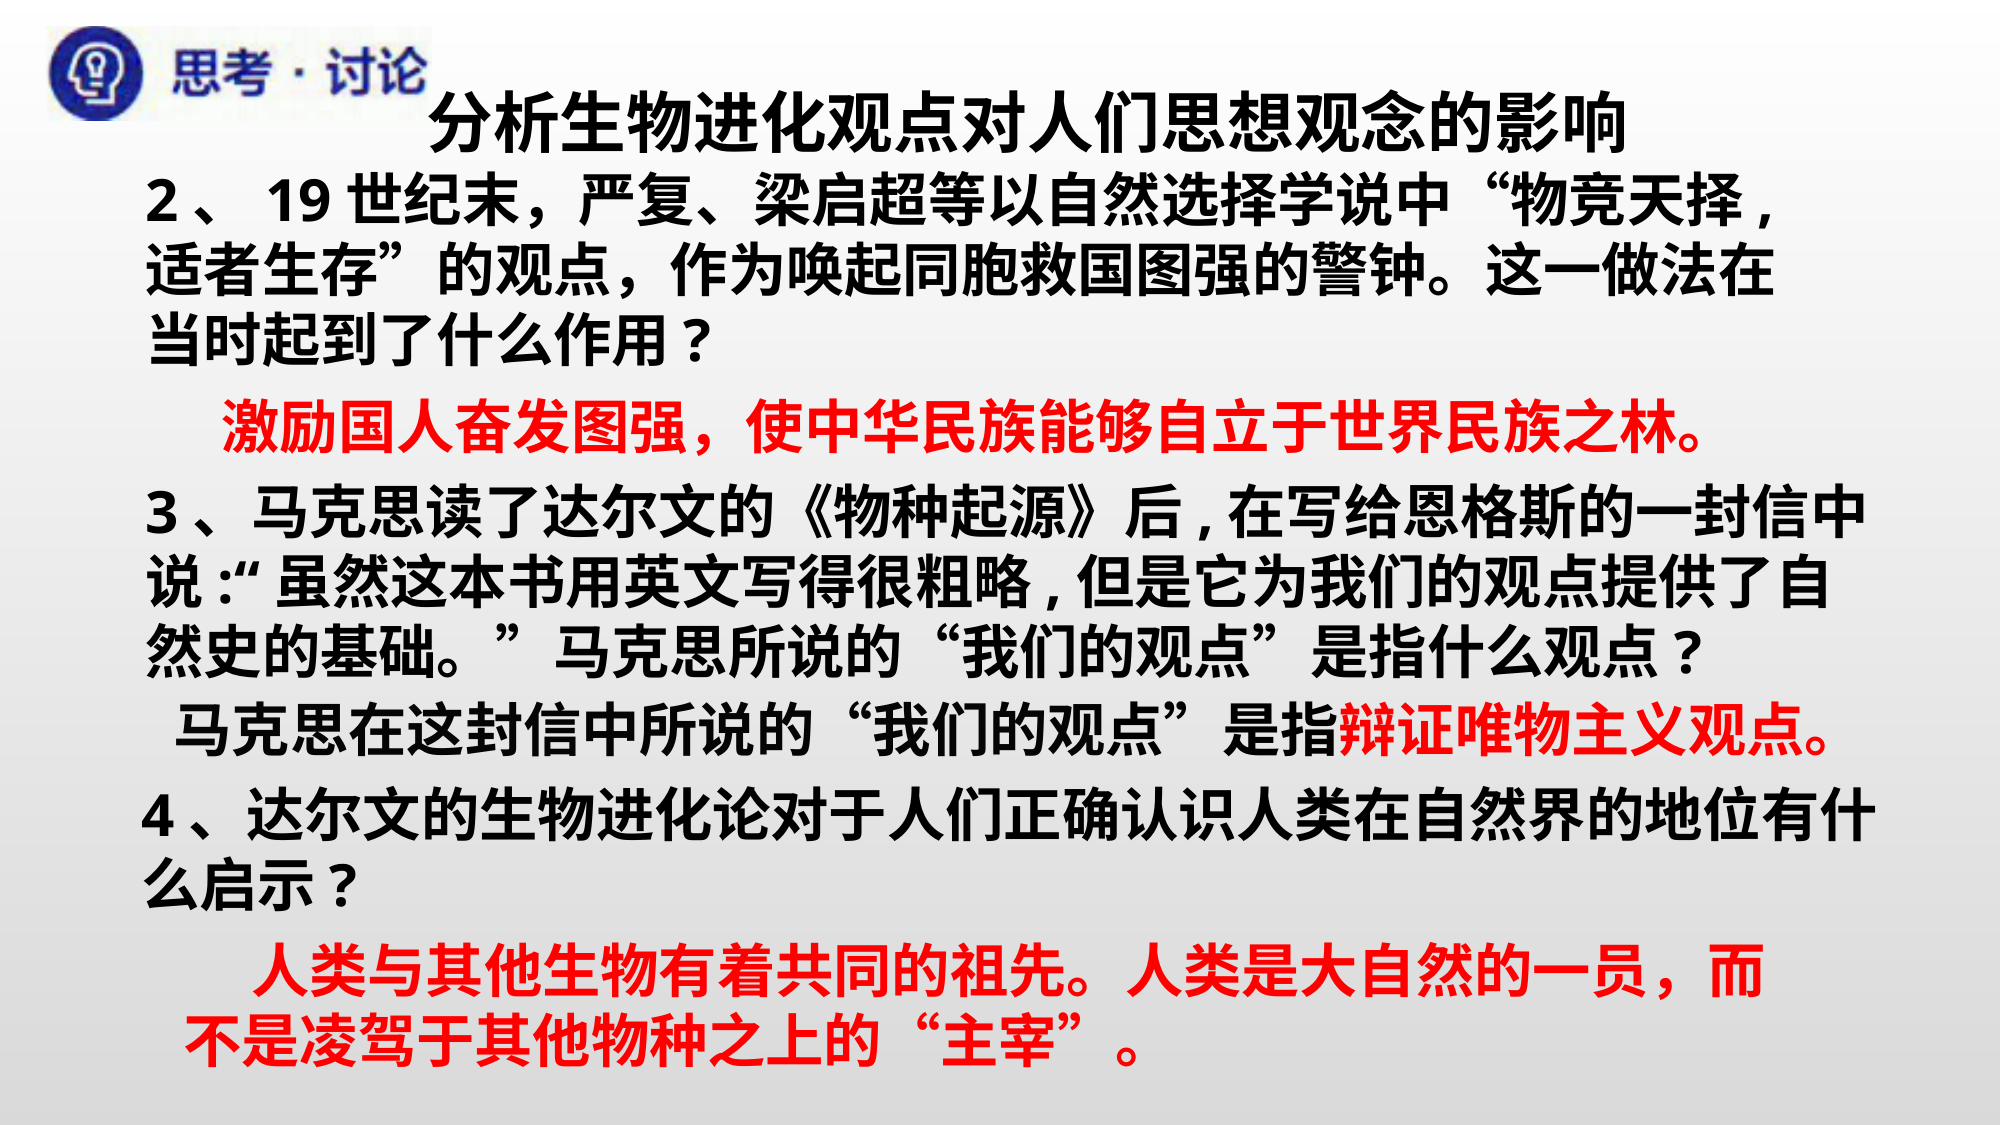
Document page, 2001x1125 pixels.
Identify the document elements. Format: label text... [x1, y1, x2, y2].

picture [44, 26, 432, 121]
text_box 2、19世纪末，严复、梁启超等以自然选择学说中“物竞天择,适者生存”的观点，作为唤起同胞救国图强的警钟。这一做法在当时起到了什么作用? [130, 155, 1815, 381]
text_box 马克思在这封信中所说的“我们的观点”是指辩证唯物主义观点。 [109, 685, 1837, 771]
text_box 人类与其他生物有着共同的祖先。人类是大自然的一员，而不是凌驾于其他物种之上的“主宰”。 [175, 926, 1824, 1082]
text_box 激励国人奋发图强，使中华民族能够自立于世界民族之林。 [153, 382, 1743, 468]
text_box 4、达尔文的生物进化论对于人们正确认识人类在自然界的地位有什么启示? [126, 770, 1904, 926]
text_box 分析生物进化观点对人们思想观念的影响 [390, 62, 1705, 155]
text_box 3、马克思读了达尔文的《物种起源》后,在写给恩格斯的一封信中说:“虽然这本书用英文写得很粗略,但是它为我们的观点提供了自然史的基础。”马克思所说的“我们的观点”是指什么观点? [130, 468, 1904, 693]
